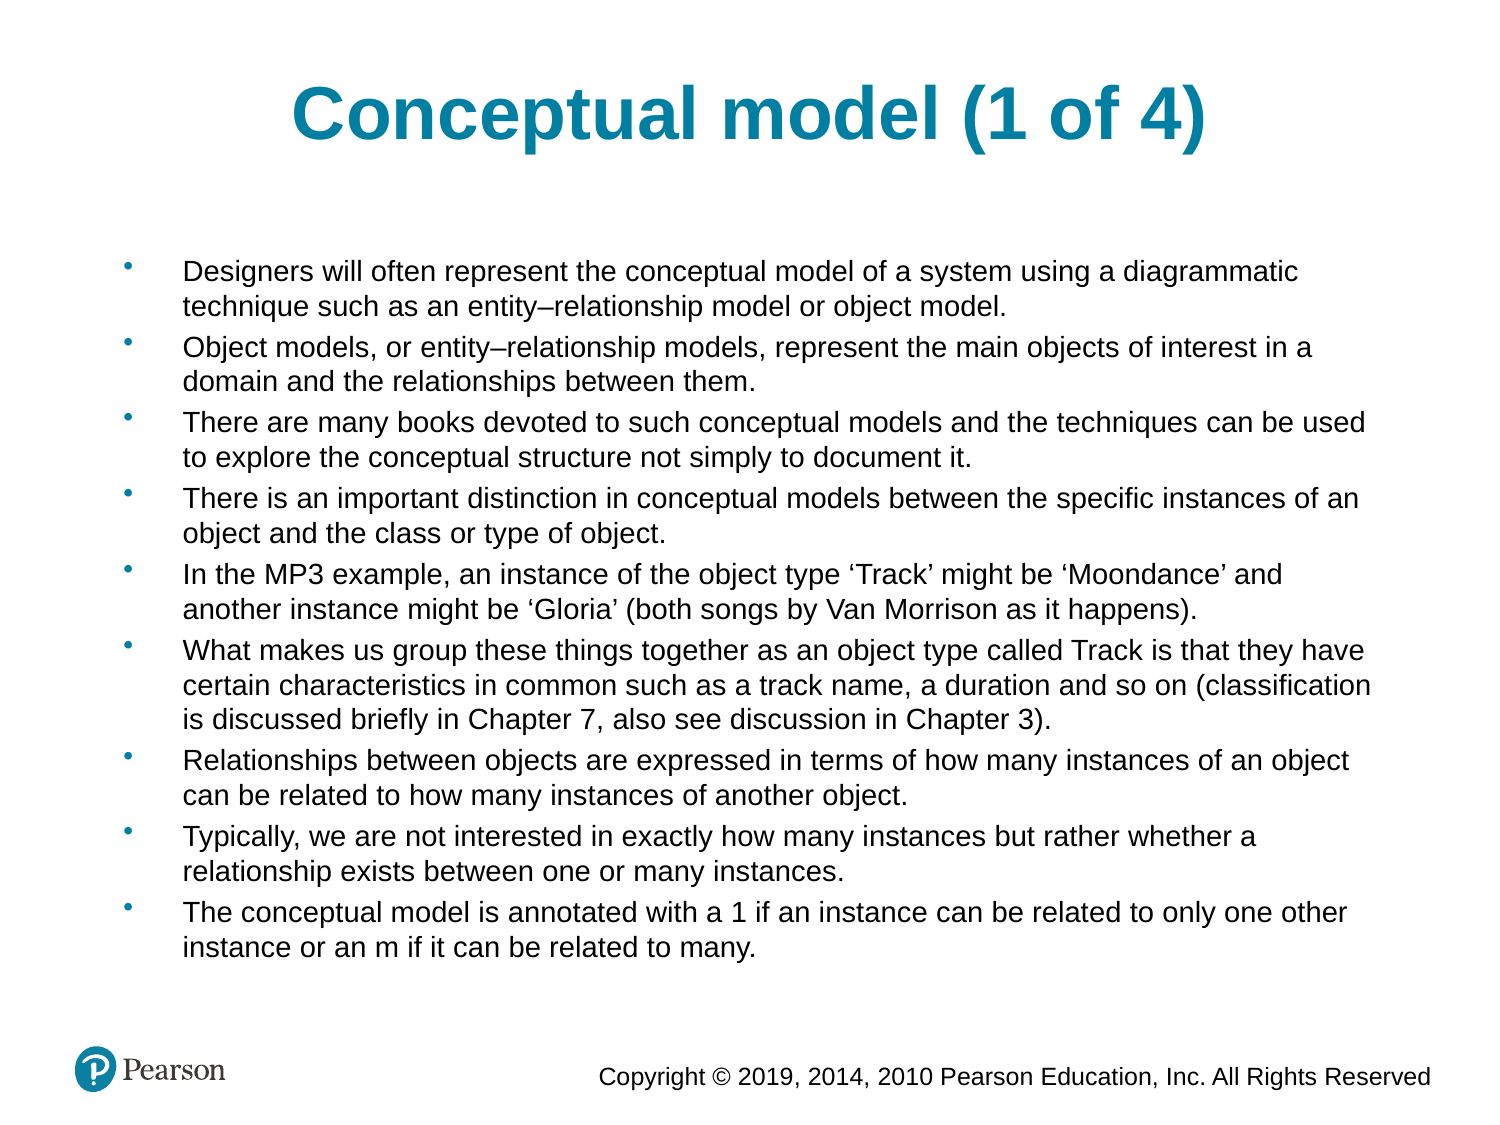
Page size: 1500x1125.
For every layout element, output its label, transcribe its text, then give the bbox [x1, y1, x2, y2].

title Conceptual model (1 of 4) [103, 55, 1397, 164]
list Designers will often represent the conceptual model of a system using a diagrammatic technique such as an entity–relationship model or object model. Object models, or entity–relationship models, represent the main objects of interest in a domain and the relationships between them. There are many books devoted to such conceptual models and the techniques can be used to explore the conceptual structure not simply to document it. There is an important distinction in conceptual models between the specific instances of an object and the class or type of object. In the MP3 example, an instance of the object type ‘Track’ might be ‘Moondance’ and another instance might be ‘Gloria’ (both songs by Van Morrison as it happens). What makes us group these things together as an object type called Track is that they have certain characteristics in common such as a track name, a duration and so on (classification is discussed briefly in Chapter 7, also see discussion in Chapter 3). Relationships between objects are expressed in terms of how many instances of an object can be related to how many instances of another object. Typically, we are not interested in exactly how many instances but rather whether a relationship exists between one or many instances. The conceptual model is annotated with a 1 if an instance can be related to only one other instance or an m if it can be related to many. [108, 244, 1403, 986]
